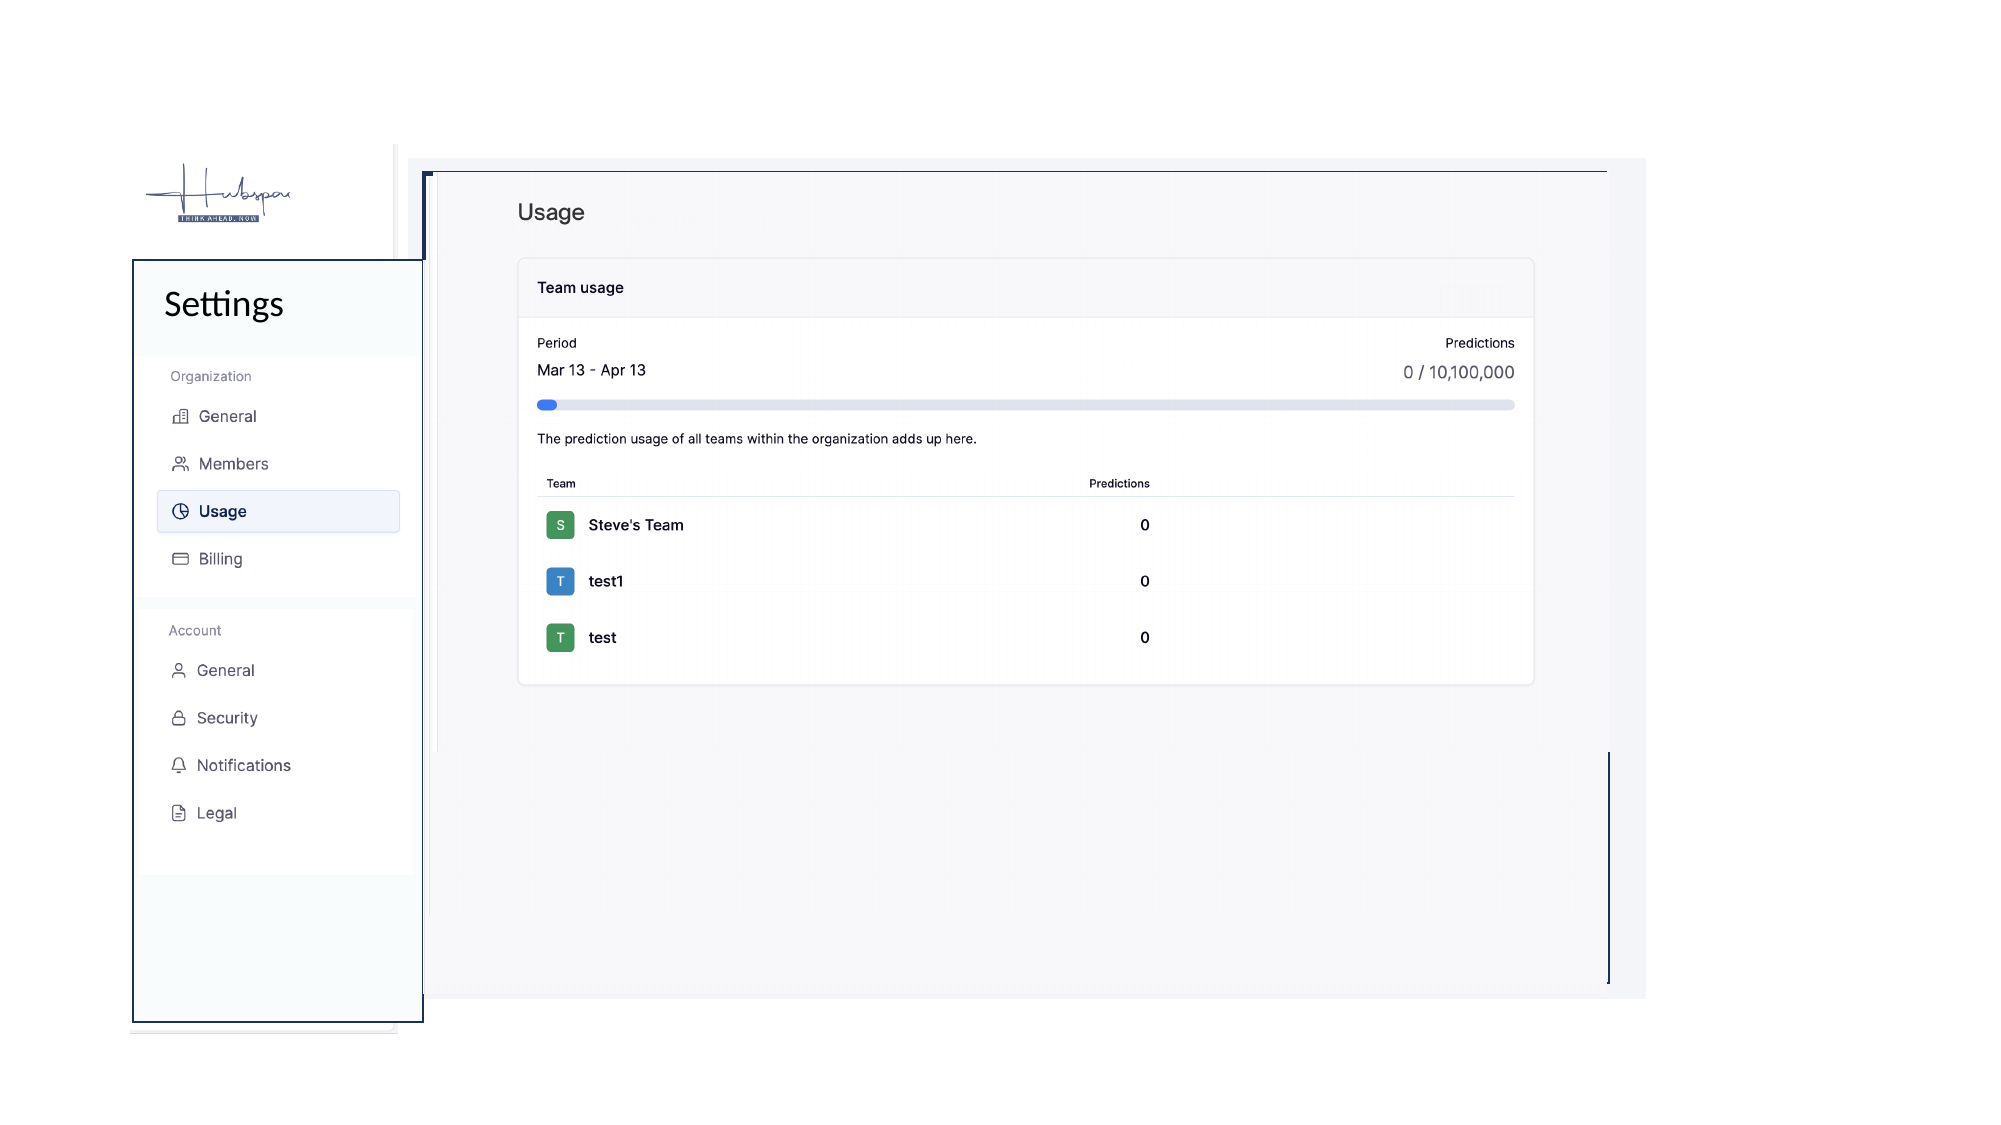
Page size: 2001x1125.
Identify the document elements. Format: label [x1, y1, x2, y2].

picture [126, 140, 1666, 1034]
